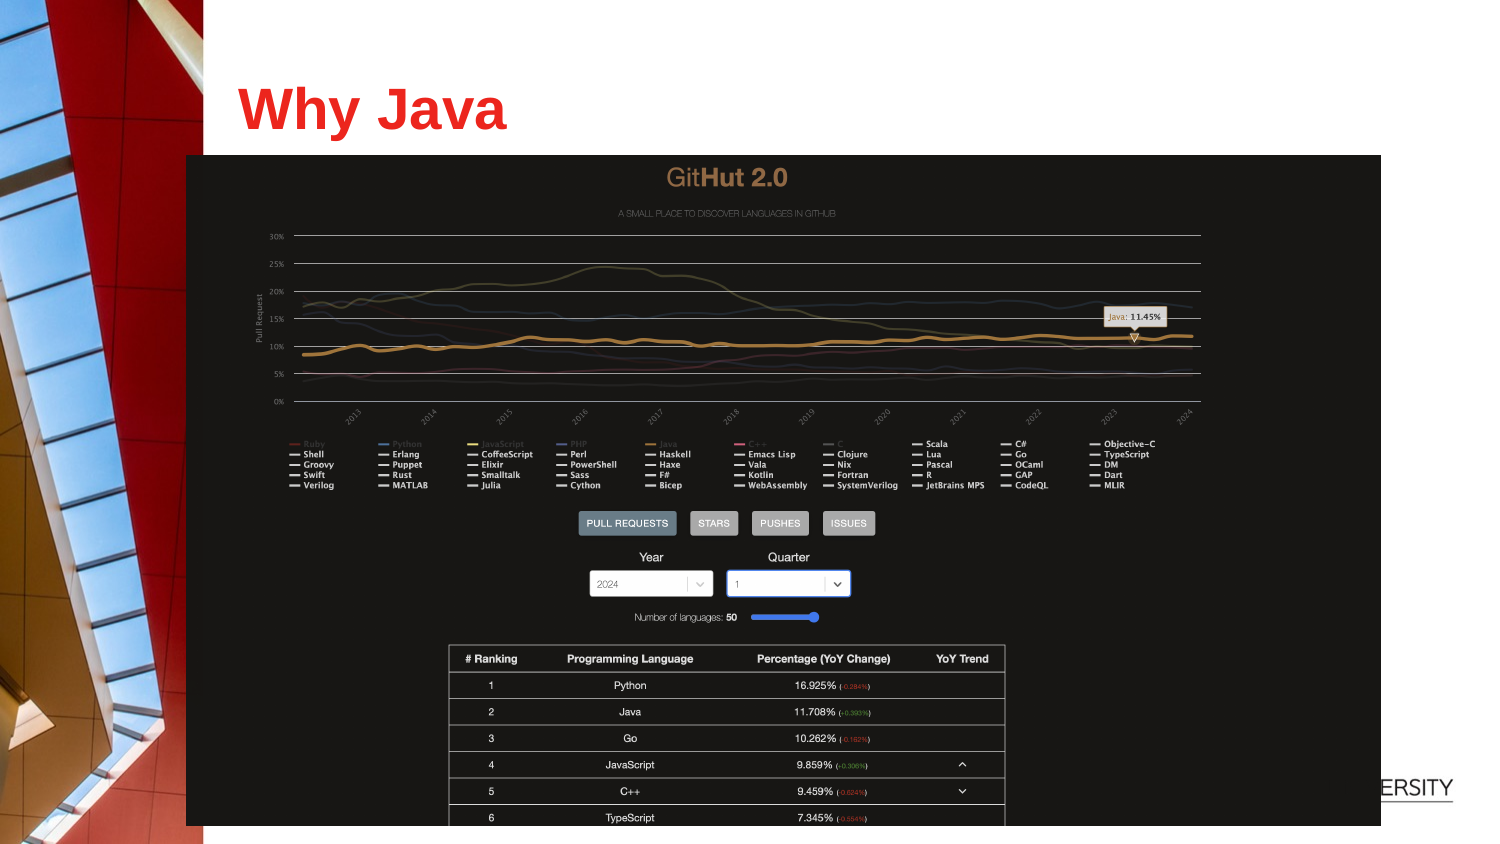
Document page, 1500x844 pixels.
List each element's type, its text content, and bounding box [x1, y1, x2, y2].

picture [0, 0, 1500, 844]
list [186, 155, 1381, 826]
title Why Java [238, 71, 1432, 193]
